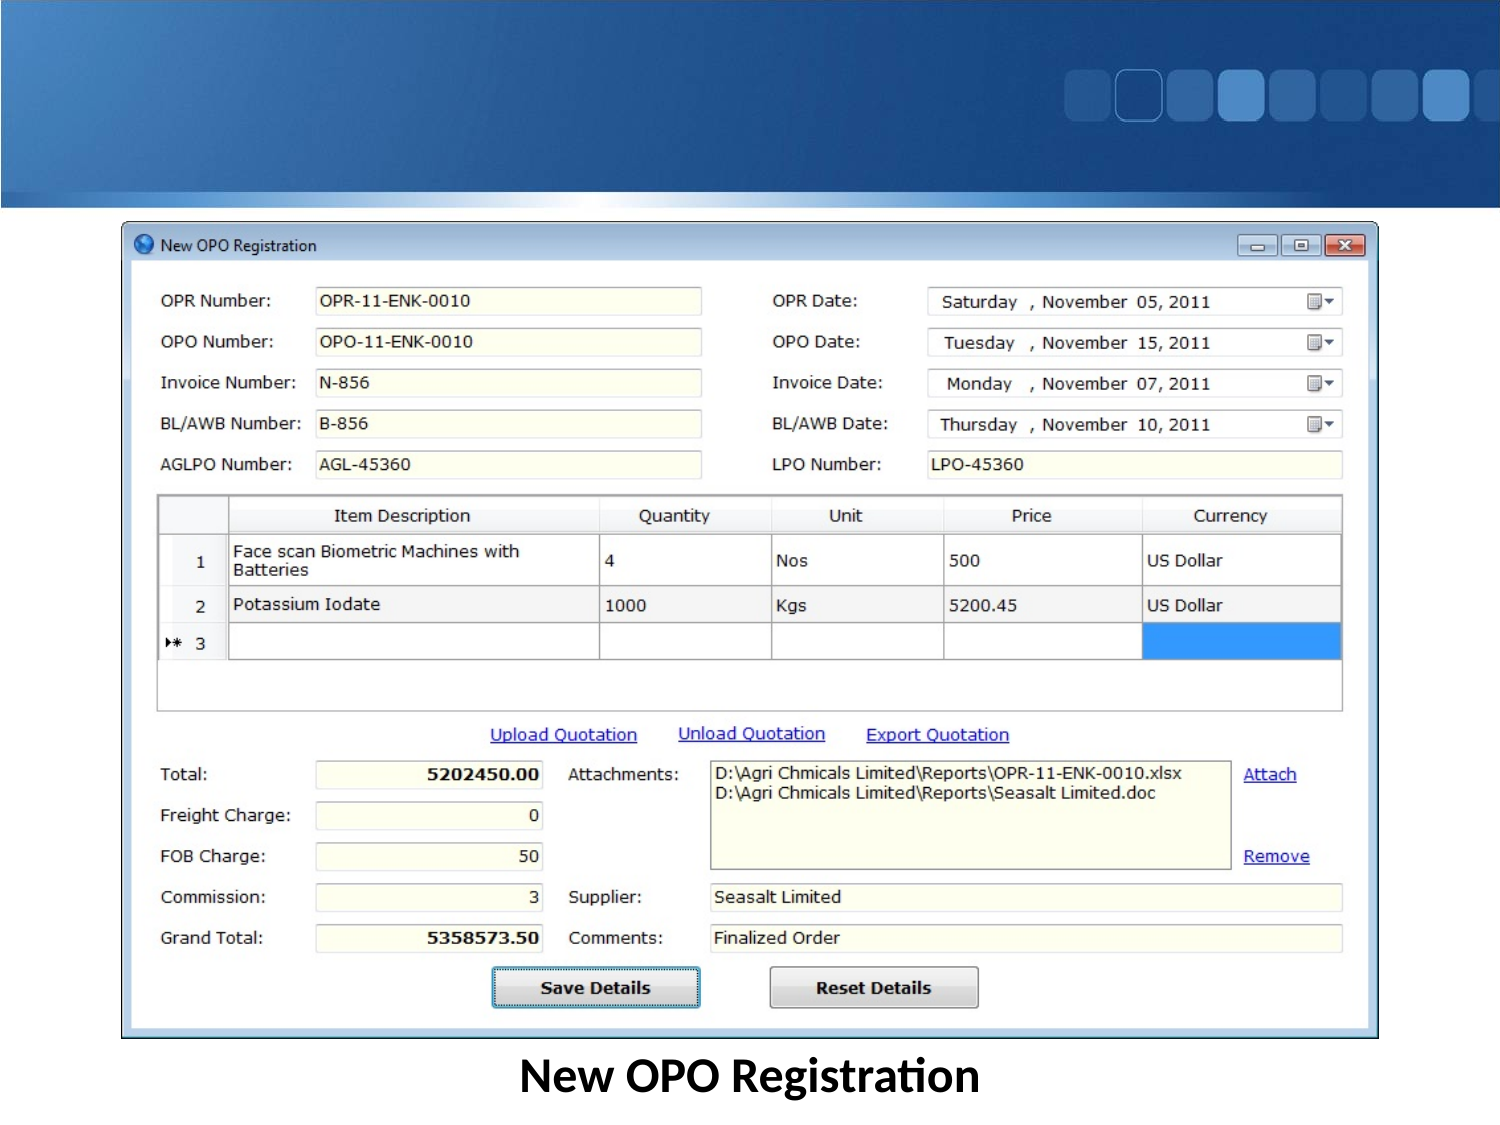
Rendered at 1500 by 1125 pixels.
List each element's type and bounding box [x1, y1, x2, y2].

picture [0, 0, 1500, 1125]
text_box [121, 221, 1379, 1101]
